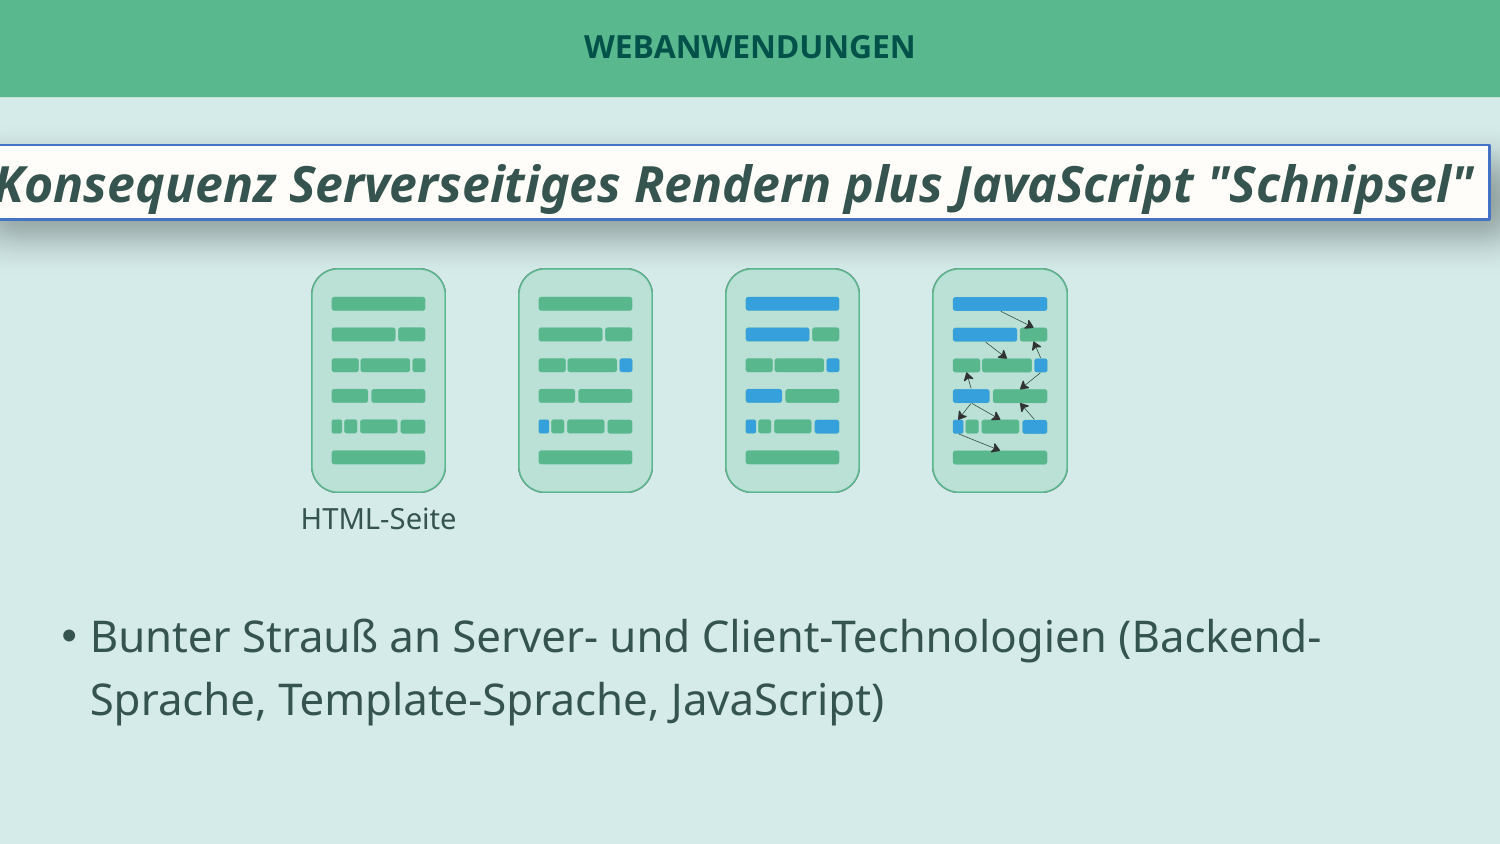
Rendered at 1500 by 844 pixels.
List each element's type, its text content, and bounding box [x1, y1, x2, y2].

picture [725, 268, 860, 493]
title Webanwendungen [0, 0, 1500, 98]
text_box Bunter Strauß an Server- und Client-Technologien (Backend-Sprache, Template-Sprache, JavaScript) [46, 459, 1500, 844]
picture [311, 268, 446, 493]
text_box Konsequenz Serverseitiges Rendern plus JavaScript "Schnipsel" [0, 144, 1490, 220]
picture [518, 268, 653, 493]
picture [932, 268, 1068, 493]
